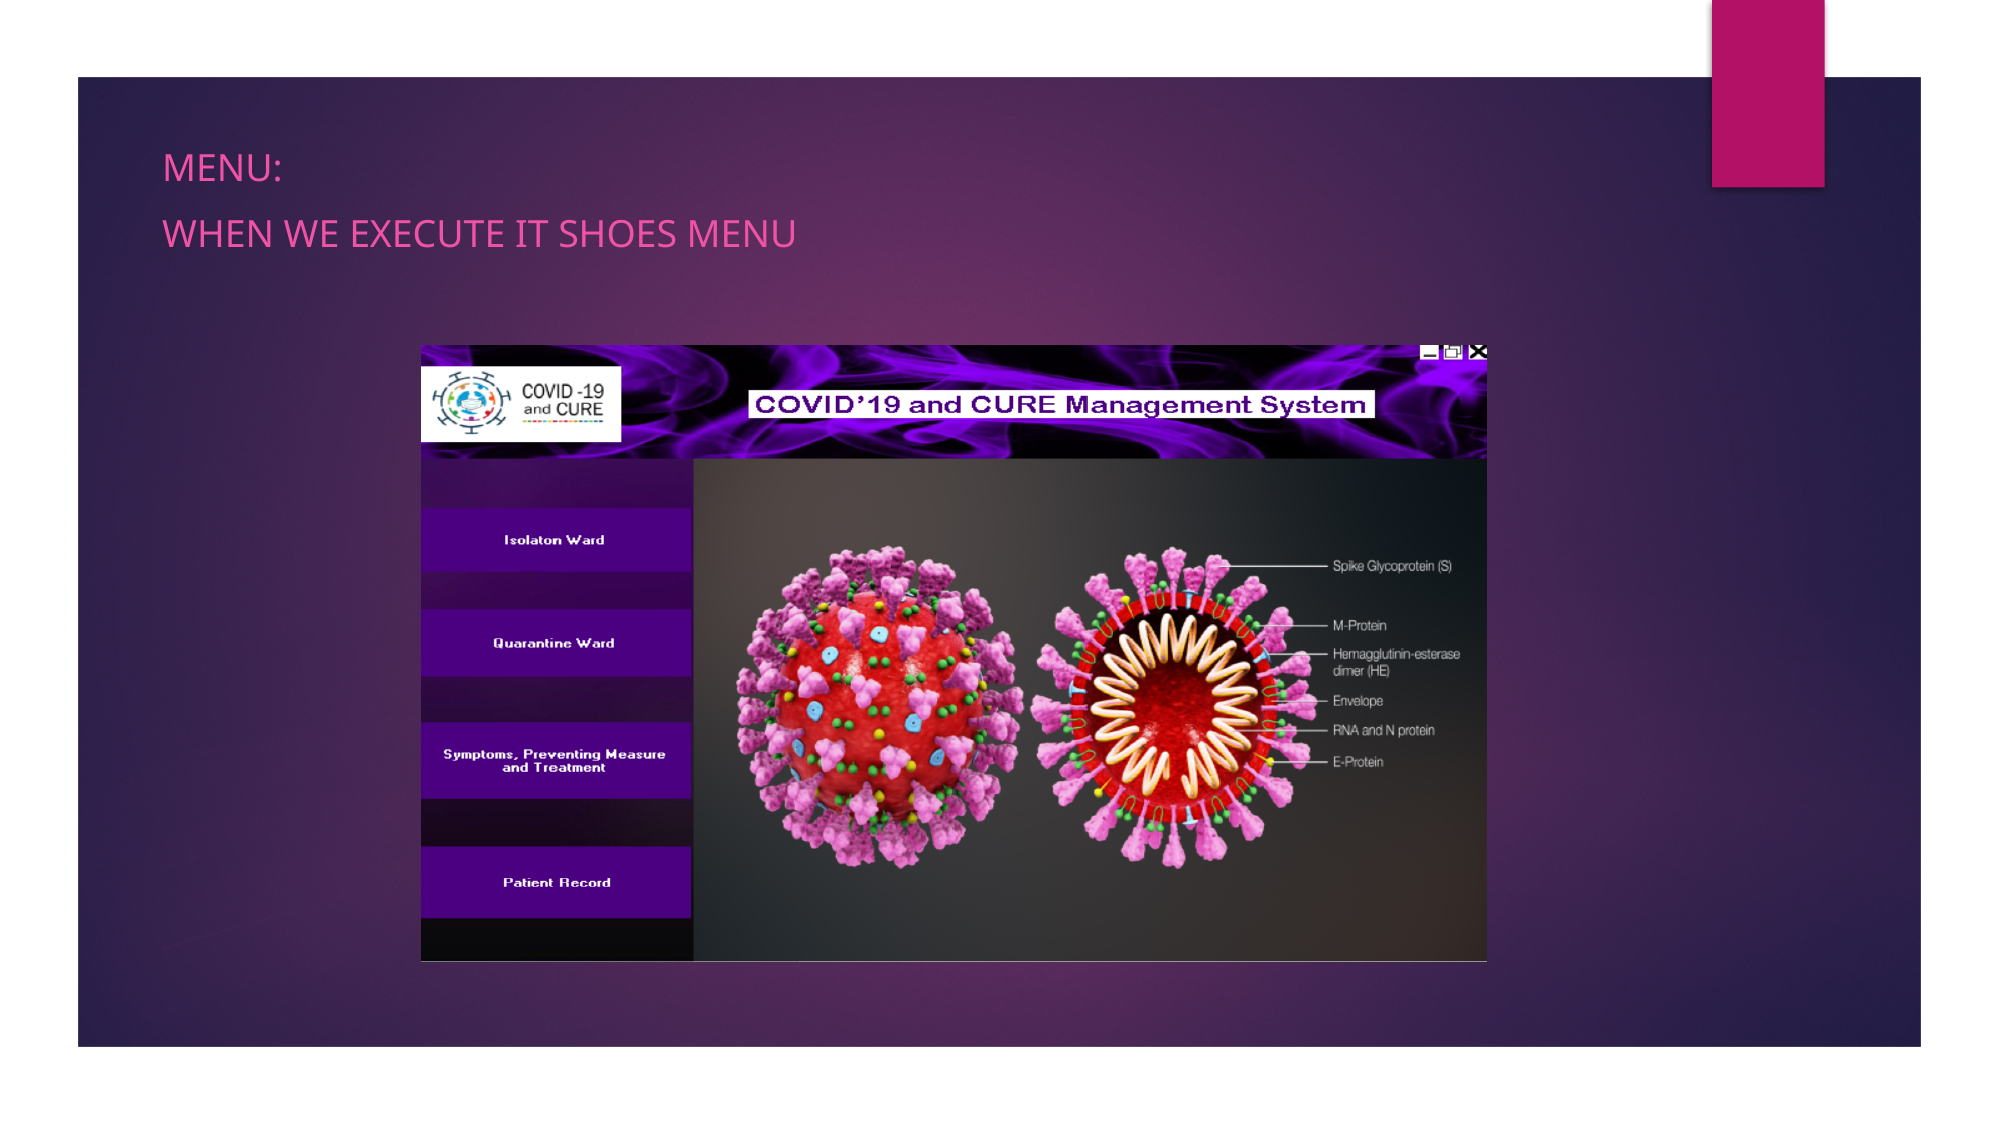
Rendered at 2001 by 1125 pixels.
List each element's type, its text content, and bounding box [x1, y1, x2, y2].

subtitle Menu: When we execute it shoes menu [147, 136, 1638, 312]
picture [421, 345, 1487, 962]
